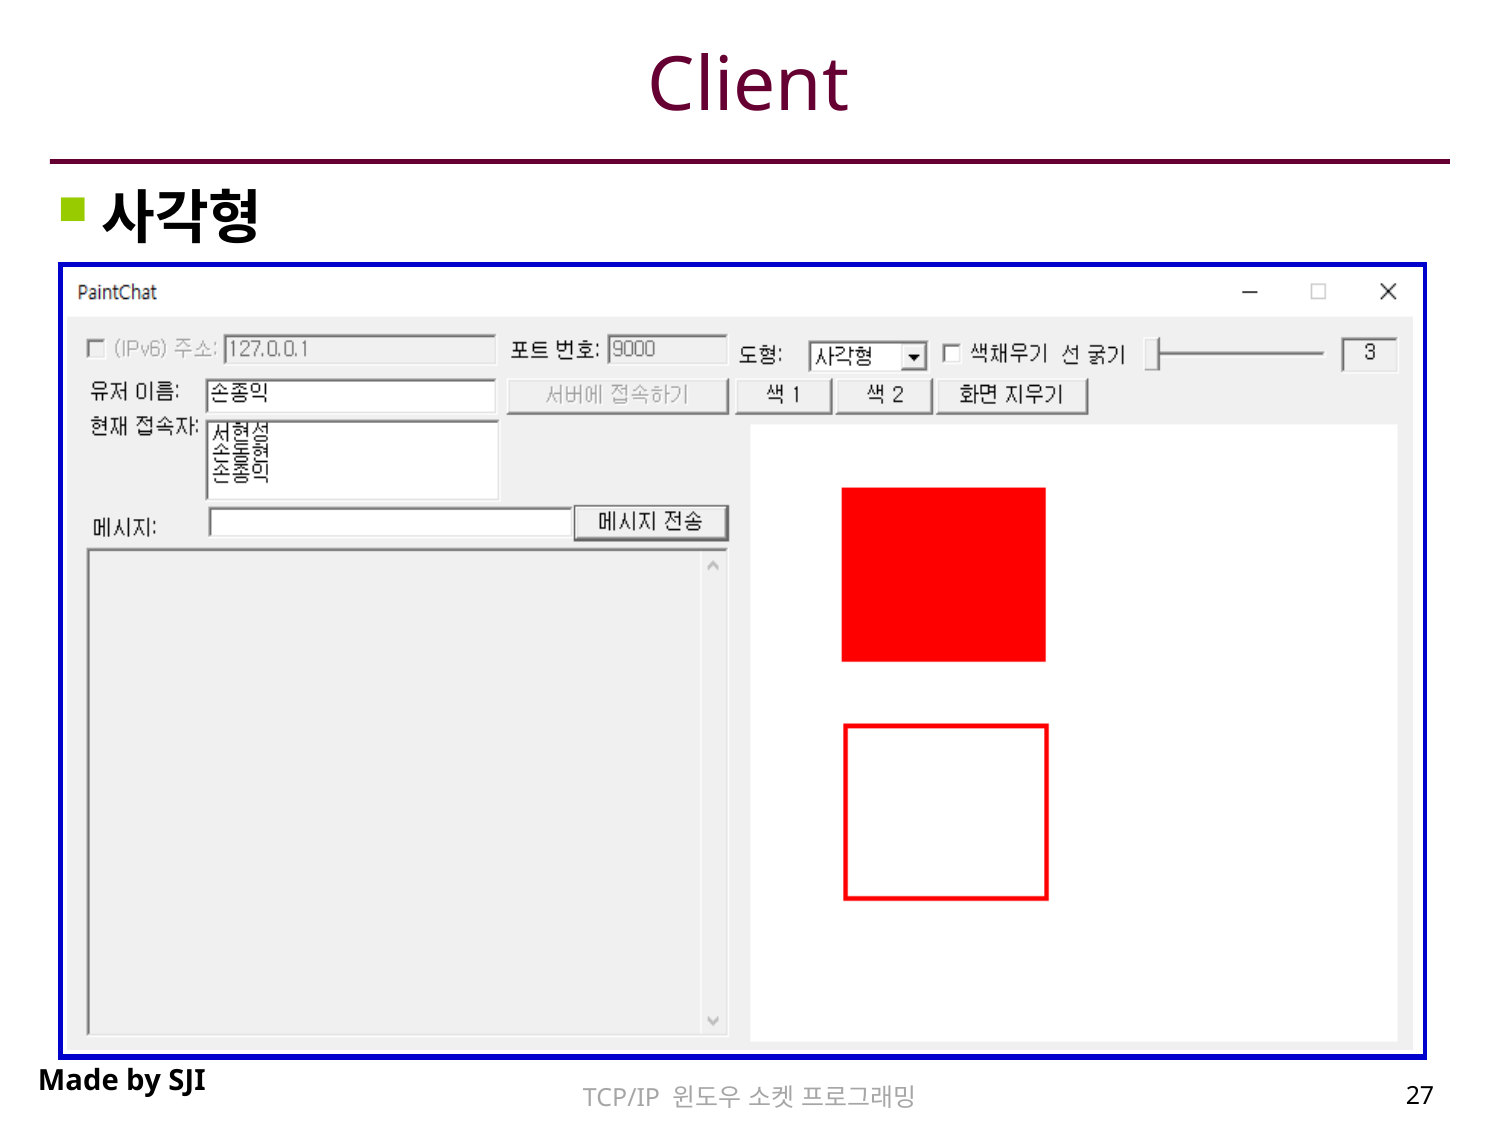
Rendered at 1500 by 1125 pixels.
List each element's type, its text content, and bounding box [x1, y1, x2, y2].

list 사각형 [42, 172, 1443, 1052]
title Client [48, 24, 1449, 153]
picture [58, 262, 1427, 1060]
text_box Made by SJI [0, 1053, 250, 1104]
